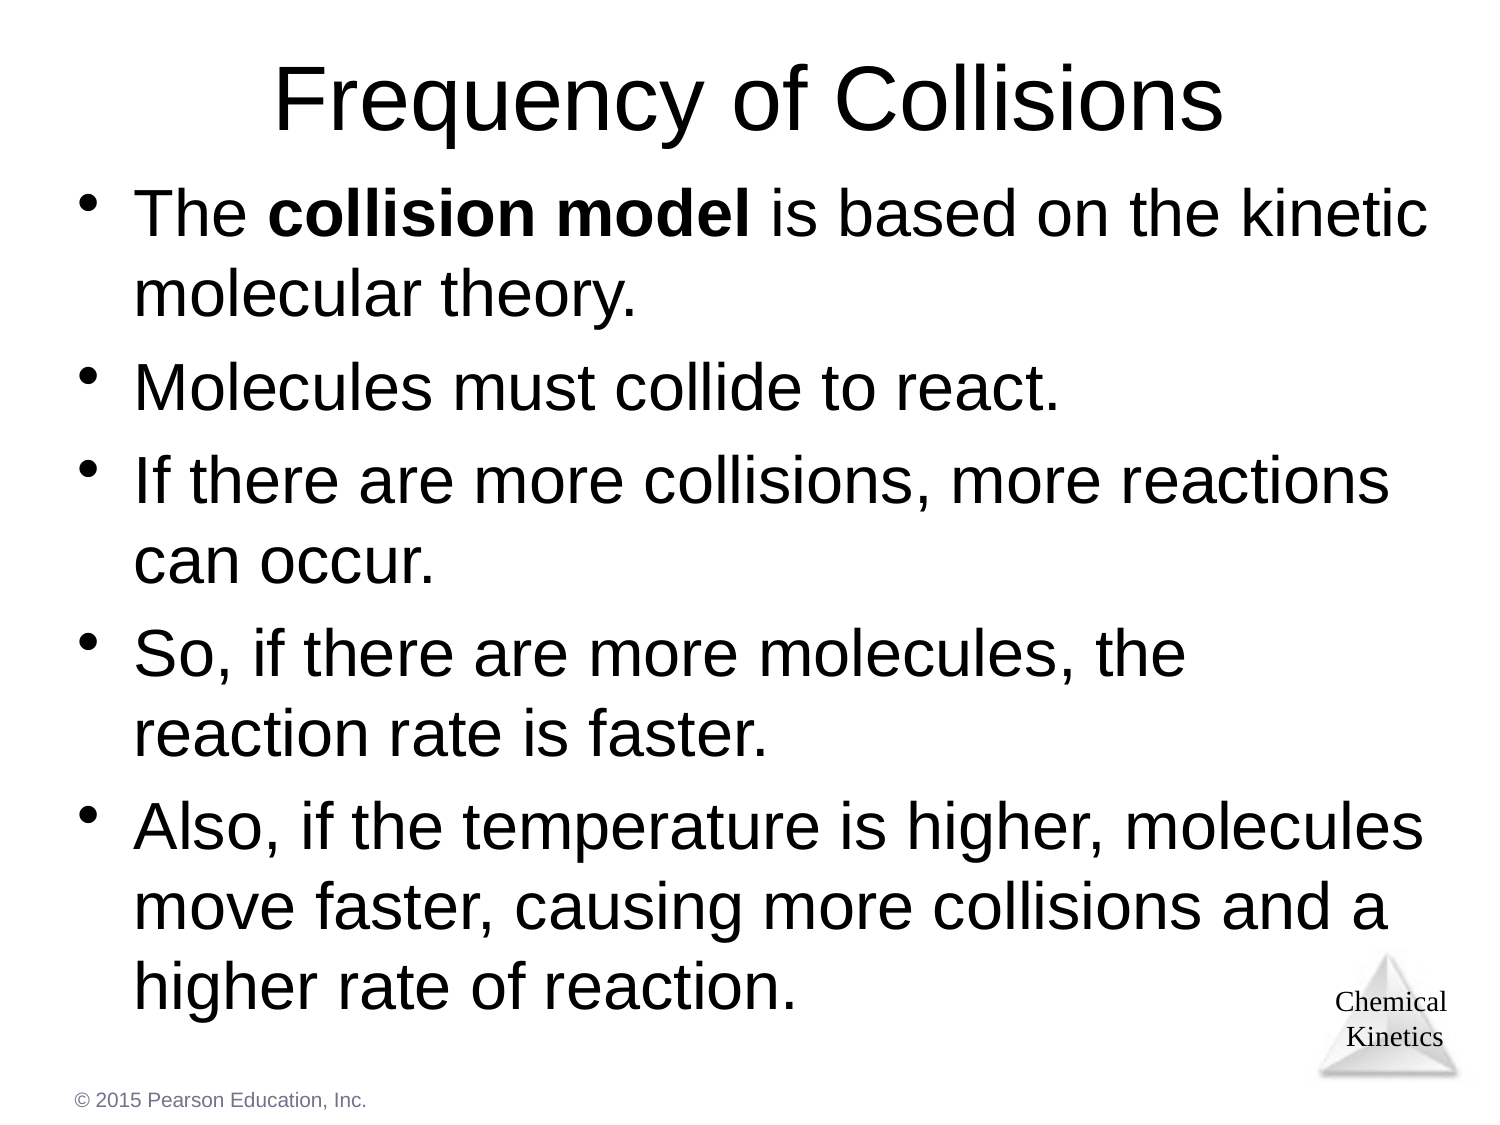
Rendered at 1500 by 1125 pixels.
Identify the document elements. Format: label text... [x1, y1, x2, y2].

title Frequency of Collisions [112, 0, 1388, 162]
picture [1275, 899, 1500, 1125]
list The collision model is based on the kinetic molecular theory. Molecules must collide to react. If there are more collisions, more reactions can occur. So, if there are more molecules, the reaction rate is faster. Also, if the temperature is higher, molecules move faster, causing more collisions and a higher rate of reaction. [62, 162, 1450, 1038]
picture [1360, 1038, 1369, 1045]
